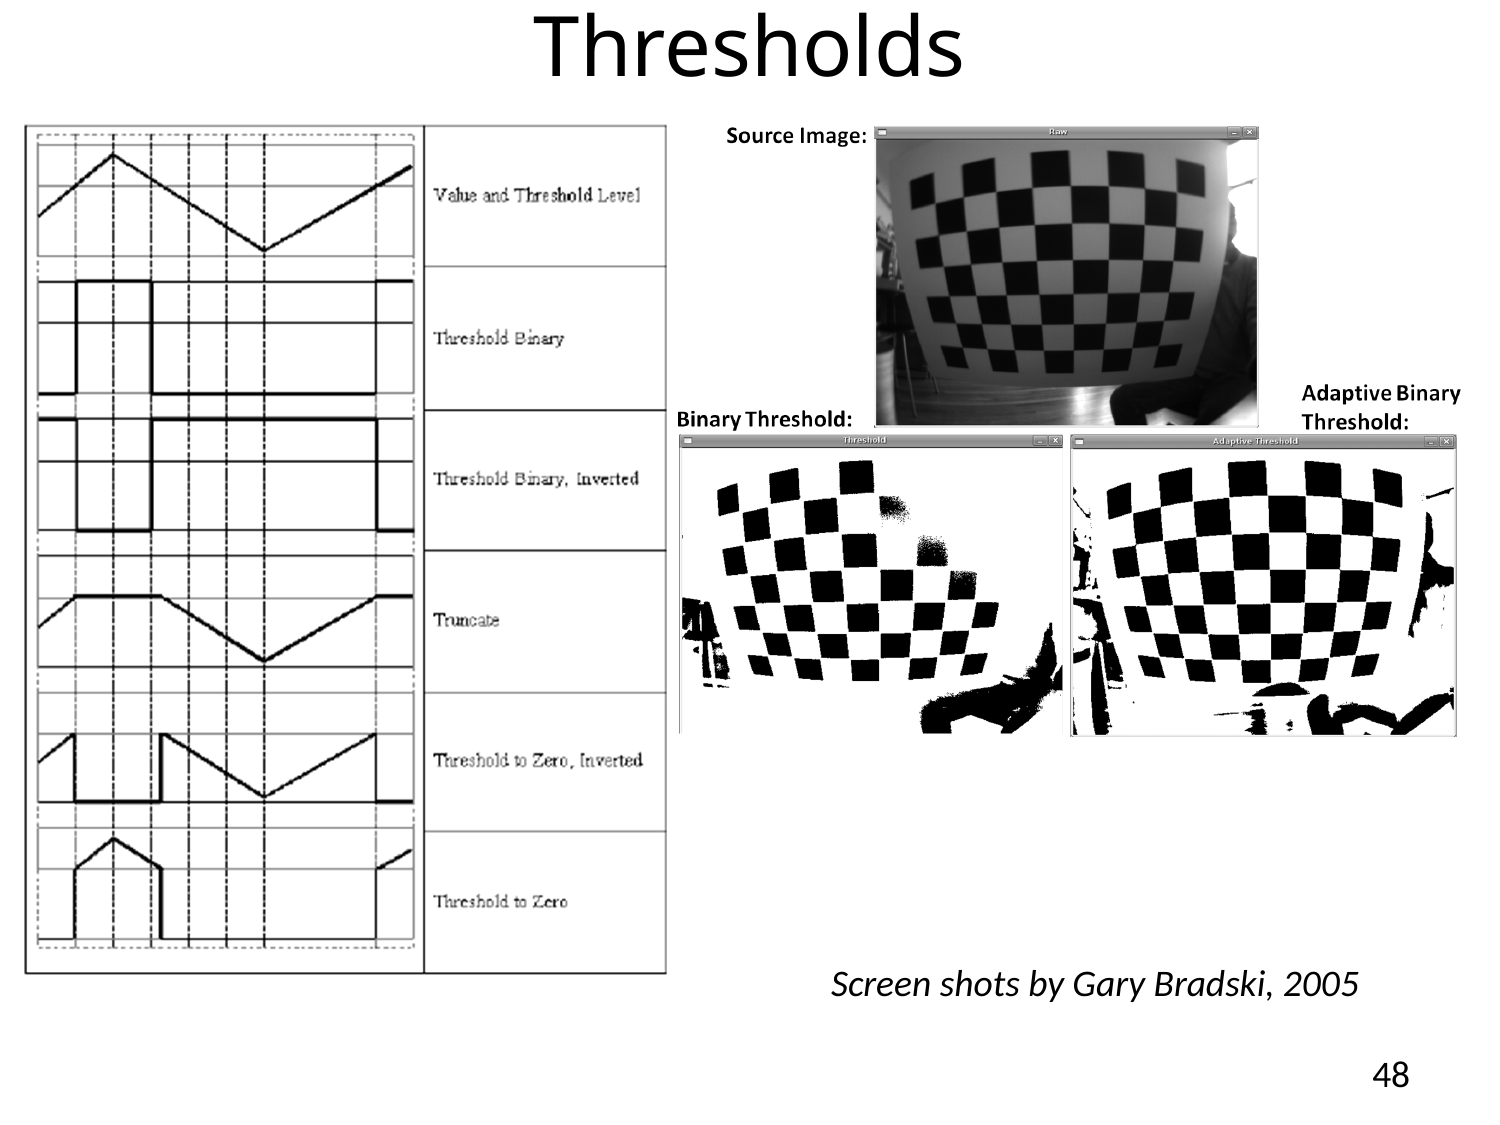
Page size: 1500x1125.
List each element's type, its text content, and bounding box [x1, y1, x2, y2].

picture [674, 124, 1464, 738]
picture [24, 124, 667, 976]
text_box 48 [1074, 1042, 1425, 1103]
text_box Thresholds [74, 0, 1425, 126]
text_box Screen shots by Gary Bradski, 2005 [816, 951, 1375, 1012]
